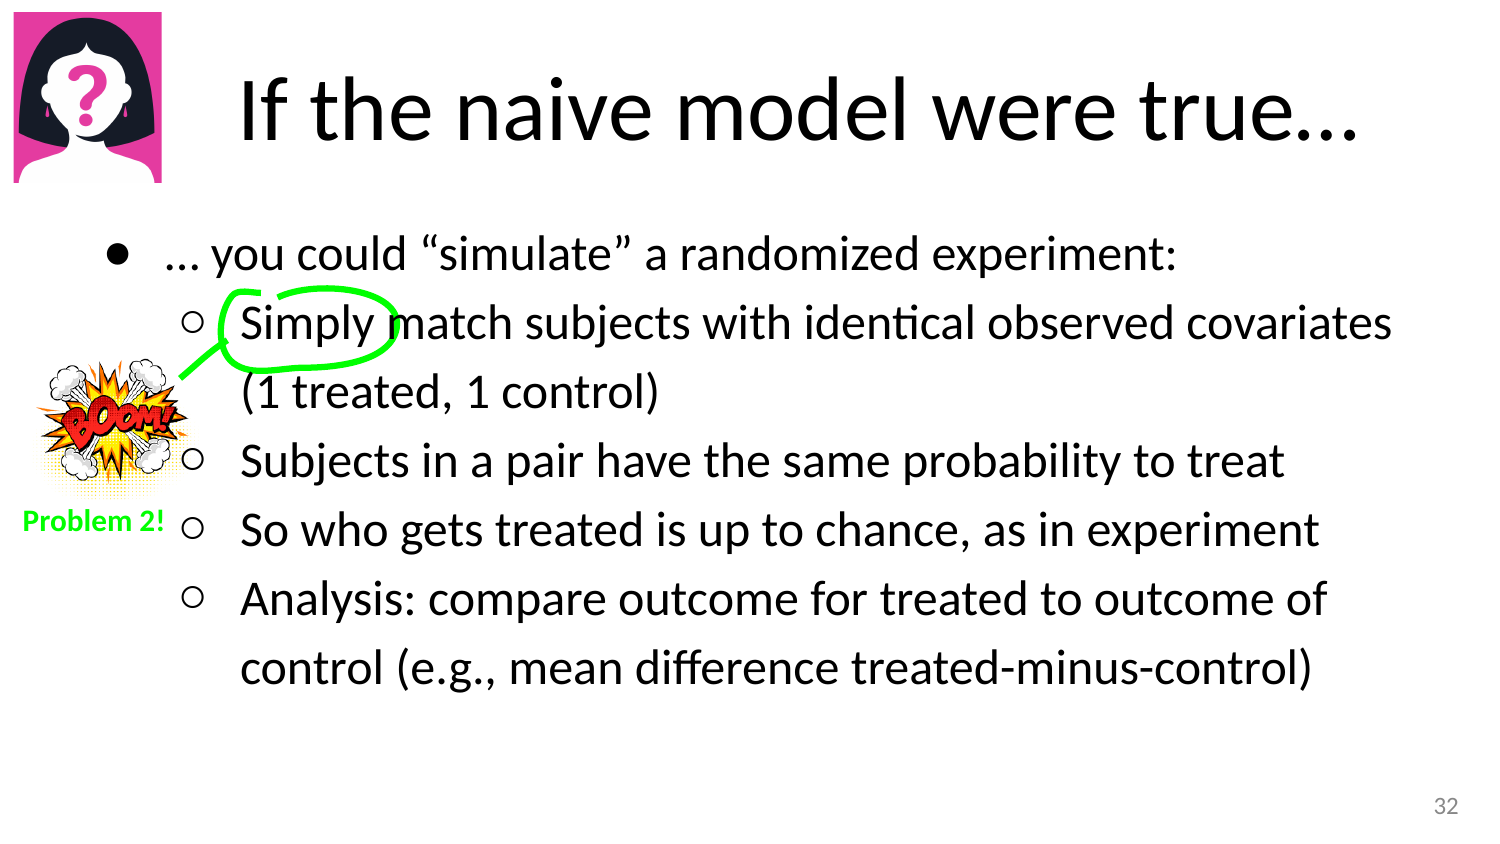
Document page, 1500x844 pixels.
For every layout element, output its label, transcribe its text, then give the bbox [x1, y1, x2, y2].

picture [13, 12, 162, 183]
slide_number ‹#› [1123, 782, 1474, 827]
list … you could “simulate” a randomized experiment: Simply match subjects with identical observed covariates (1 treated, 1 control) Subjects in a pair have the same probability to treat So who gets treated is up to chance, as in experiment Analysis: compare outcome for treated to outcome of control (e.g., mean difference treated-minus-control) [75, 196, 1425, 754]
title If the naive model were true… [193, 33, 1425, 175]
text_box Problem 2! [5, 485, 183, 553]
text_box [24, 287, 398, 501]
